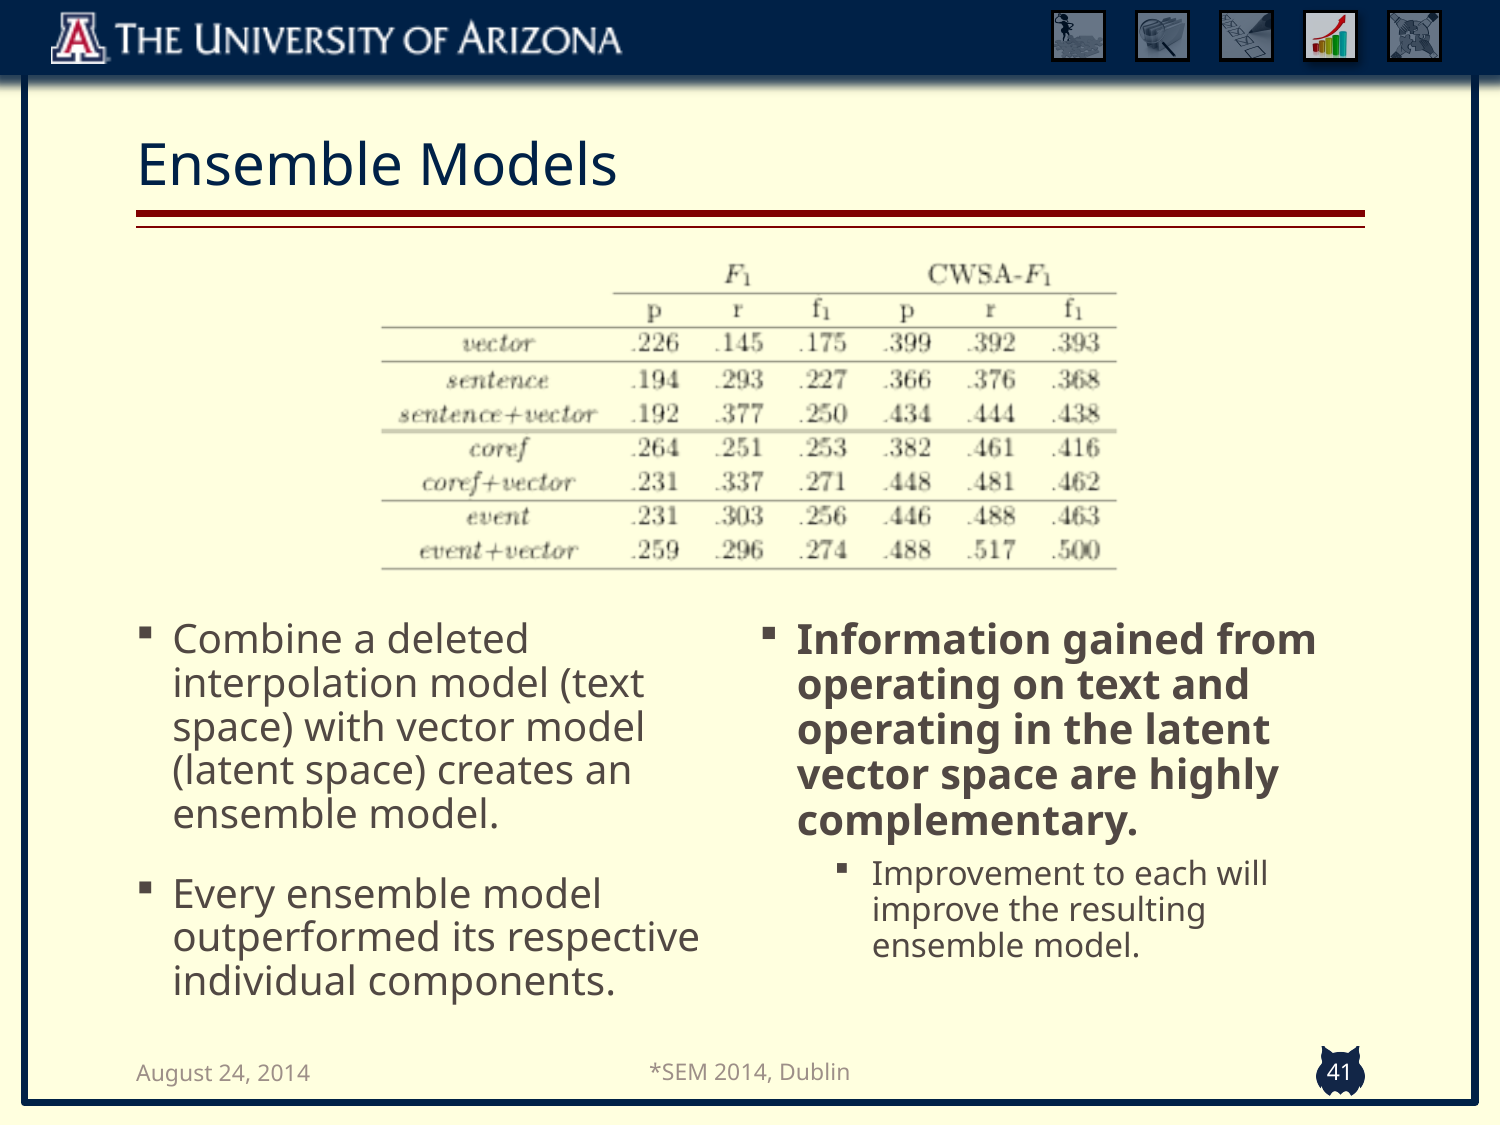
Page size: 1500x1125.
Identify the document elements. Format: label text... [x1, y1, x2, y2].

text_box [759, 611, 1364, 1013]
title Ensemble Models [136, 78, 1365, 206]
picture [51, 11, 625, 64]
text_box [1053, 13, 1439, 59]
picture [378, 255, 1121, 574]
slide_number 41 [1316, 1042, 1364, 1103]
list Combine a deleted interpolation model (text space) with vector model (latent space) creates an ensemble model. Every ensemble model outperformed its respective individual components. [135, 611, 741, 1013]
footer *SEM 2014, Dublin [361, 1042, 1139, 1103]
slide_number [135, 1042, 361, 1103]
